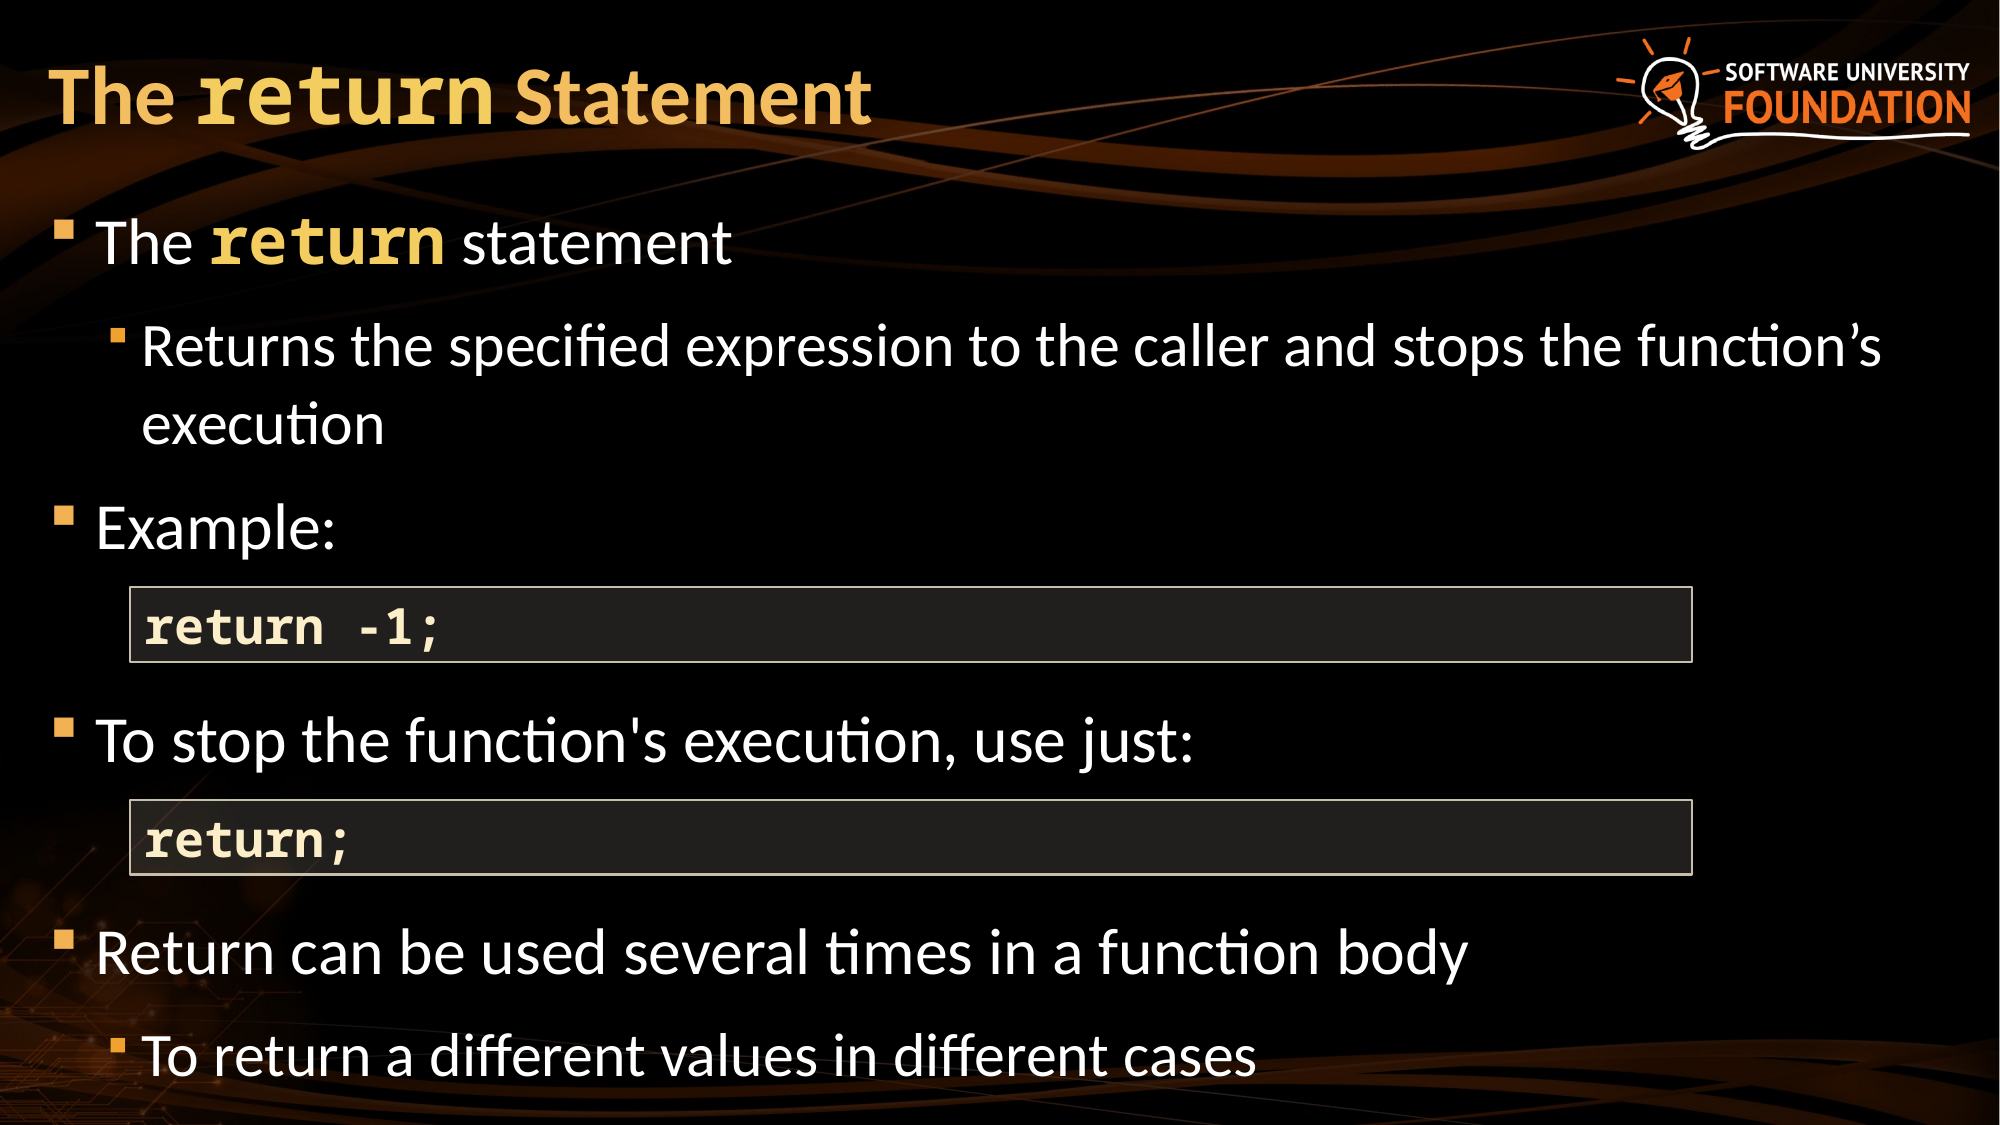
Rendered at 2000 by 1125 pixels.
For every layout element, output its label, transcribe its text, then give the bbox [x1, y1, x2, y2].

text_box return; [129, 799, 1693, 875]
list The return statement Returns the specified expression to the caller and stops the function’s execution Example: To stop the function's execution, use just: Return can be used several times in a function body To return a different values in different cases [31, 188, 1968, 1103]
text_box return -1; [129, 587, 1693, 663]
title The return Statement [30, 6, 1602, 189]
picture [0, 0, 2000, 1125]
